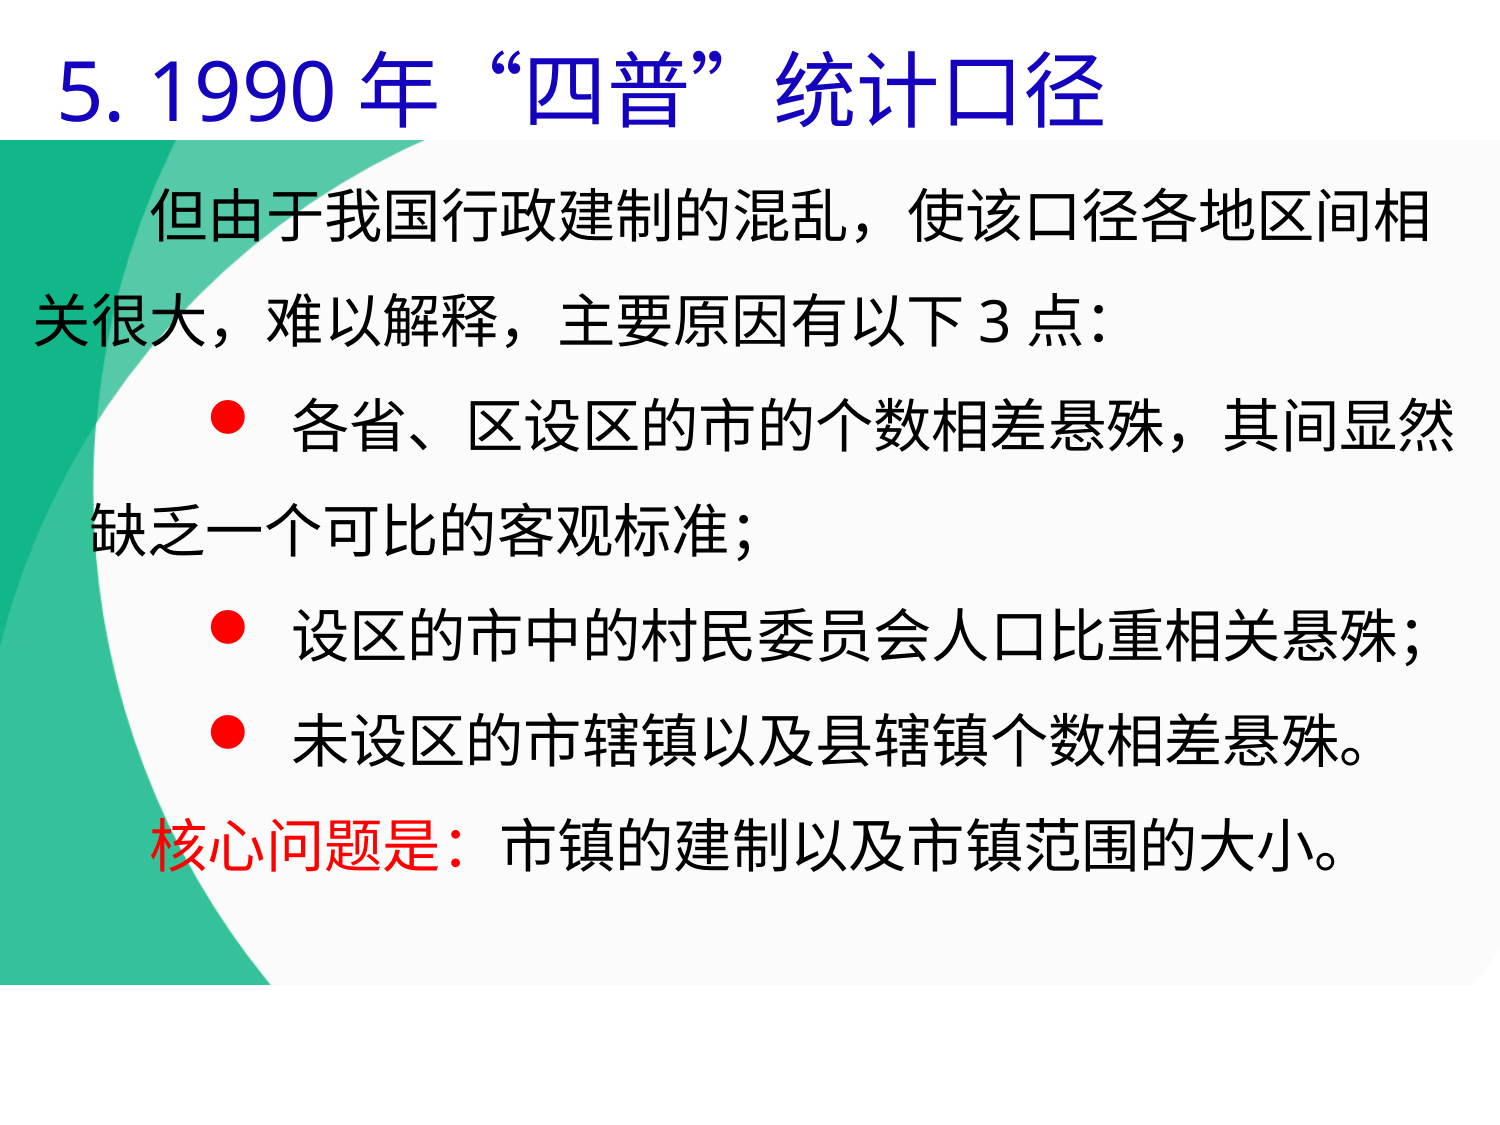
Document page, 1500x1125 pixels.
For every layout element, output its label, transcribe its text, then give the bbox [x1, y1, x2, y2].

text_box 5. 1990年“四普”统计口径 [41, 30, 1154, 137]
picture [0, 140, 1500, 985]
